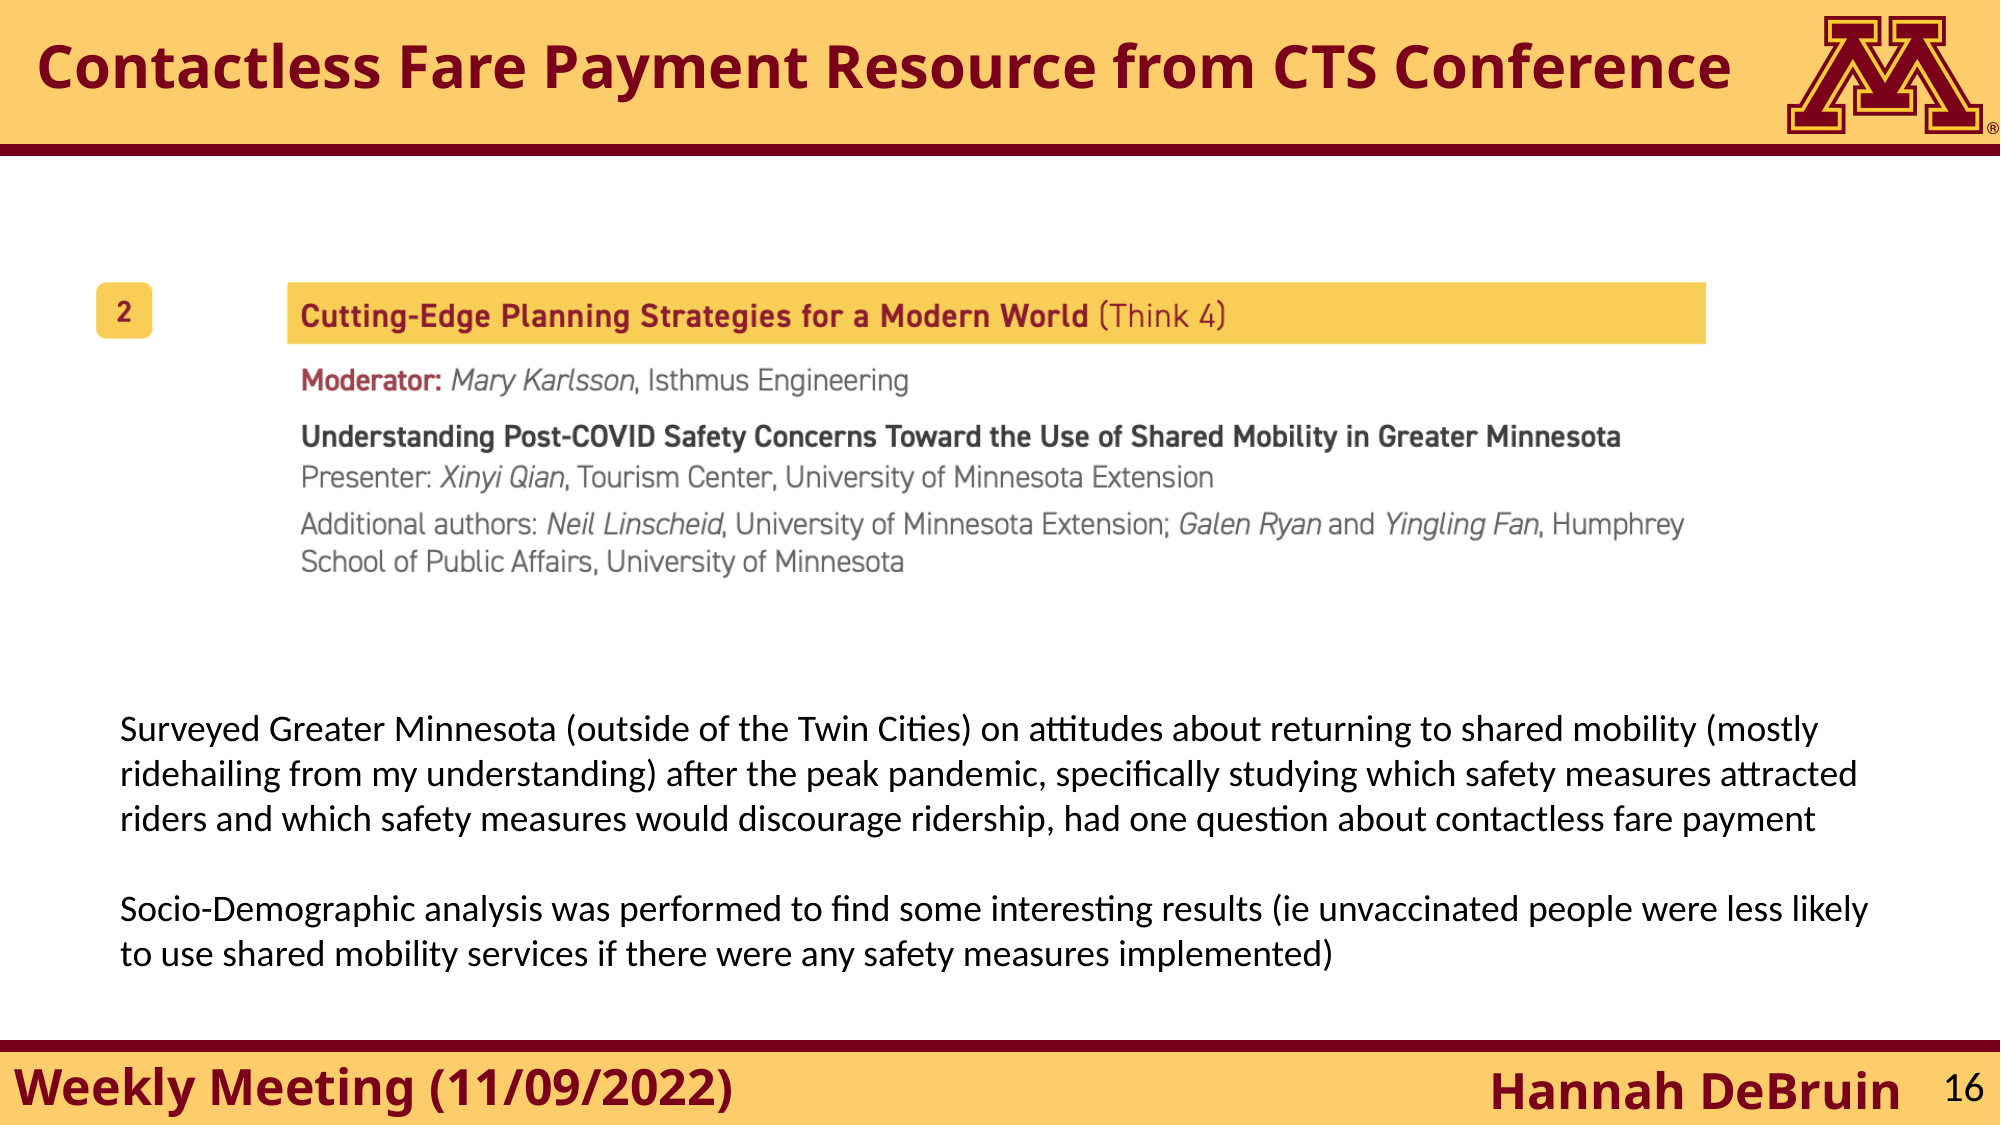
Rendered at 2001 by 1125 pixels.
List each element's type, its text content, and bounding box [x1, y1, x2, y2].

text_box [0, 0, 2000, 144]
text_box [0, 1052, 1550, 1125]
text_box Contactless Fare Payment Resource from CTS Conference [21, 29, 1749, 144]
text_box Hannah DeBruin [1249, 1053, 1550, 1125]
slide_number 16 [1550, 1052, 2000, 1125]
picture [65, 254, 1706, 598]
picture [1786, 14, 2000, 136]
text_box Surveyed Greater Minnesota (outside of the Twin Cities) on attitudes about returning to shared mobility (mostly ridehailing from my understanding) after the peak pandemic, specifically studying which safety measures attracted riders and which safety measures would discourage ridership, had one question about contactless fare payment Socio-Demographic analysis was performed to find some interesting results (ie unvaccinated people were less likely to use shared mobility services if there were any safety measures implemented) [105, 696, 1895, 982]
text_box Weekly Meeting (11/09/2022) [0, 1053, 1000, 1125]
